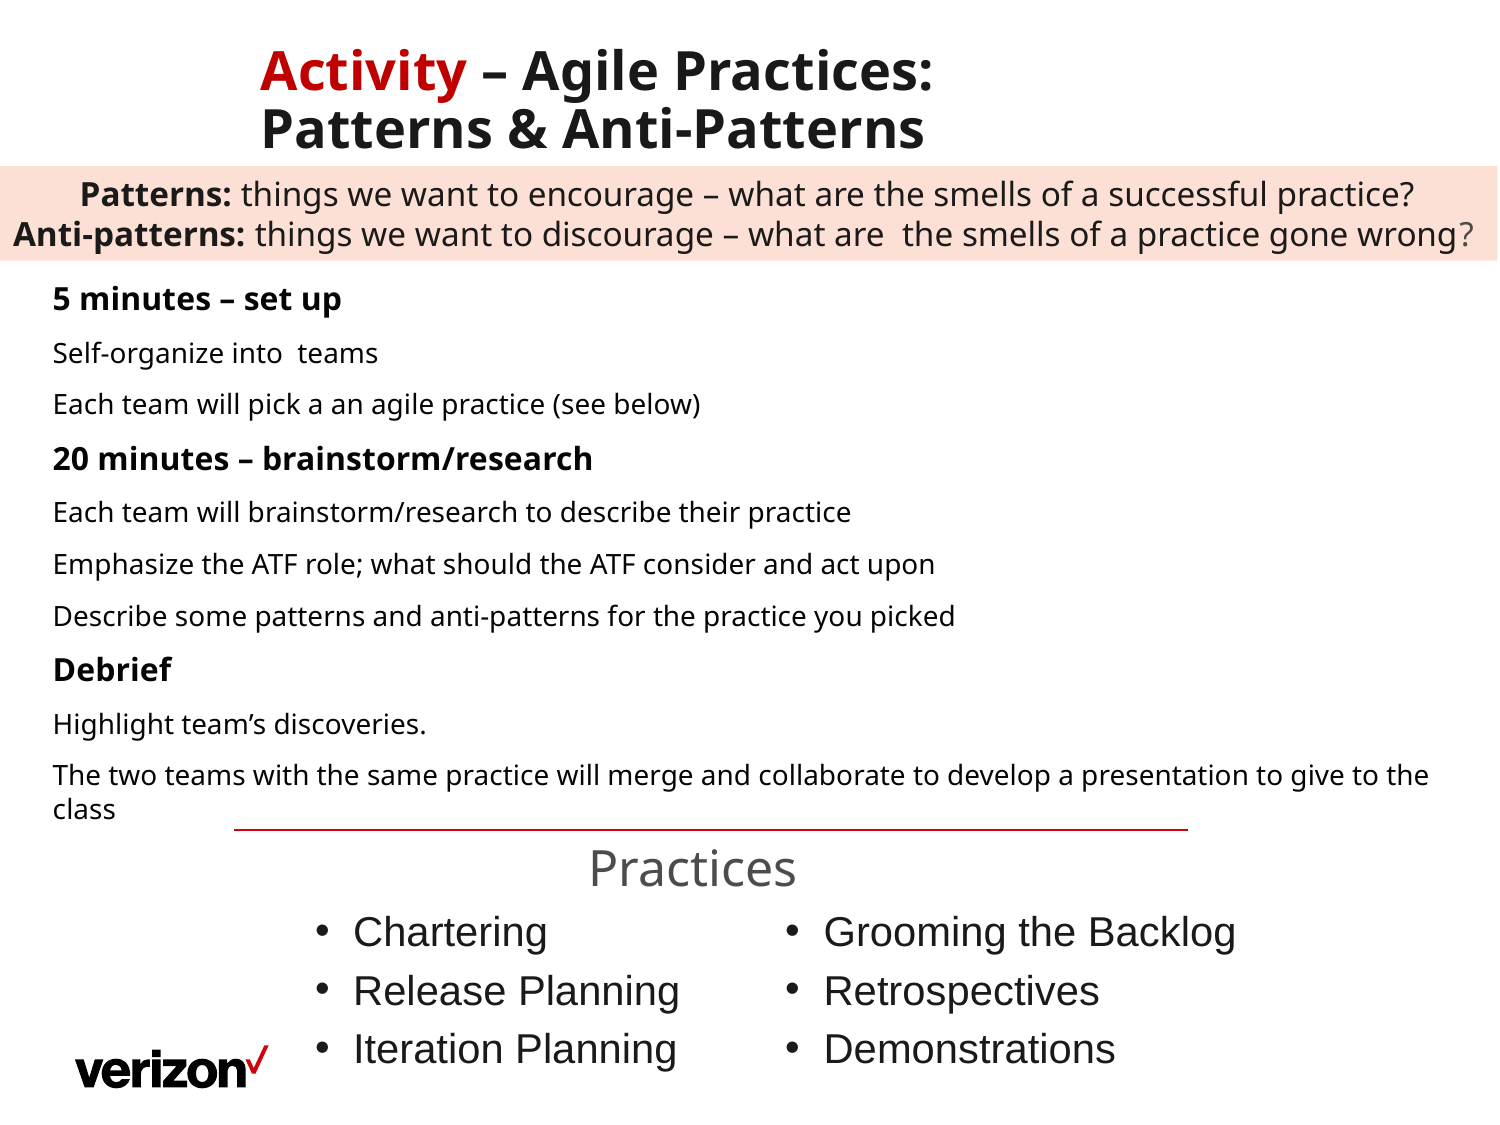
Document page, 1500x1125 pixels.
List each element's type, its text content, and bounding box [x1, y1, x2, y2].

title Activity – Agile Practices: Patterns & Anti-Patterns [260, 43, 1453, 166]
text_box Practices [573, 831, 813, 905]
text_box Chartering Release Planning Iteration Planning Grooming the Backlog Retrospectives Demonstrations [241, 905, 1329, 1084]
list 5 minutes – set up Self-organize into teams Each team will pick a an agile practice (see below) 20 minutes – brainstorm/research Each team will brainstorm/research to describe their practice Emphasize the ATF role; what should the ATF consider and act upon Describe some patterns and anti-patterns for the practice you picked Debrief Highlight team’s discoveries. The two teams with the same practice will merge and collaborate to develop a presentation to give to the class [52, 278, 1453, 827]
text_box Patterns: things we want to encourage – what are the smells of a successful practice? Anti-patterns: things we want to discourage – what are the smells of a practice gone wrong? [0, 166, 1498, 261]
